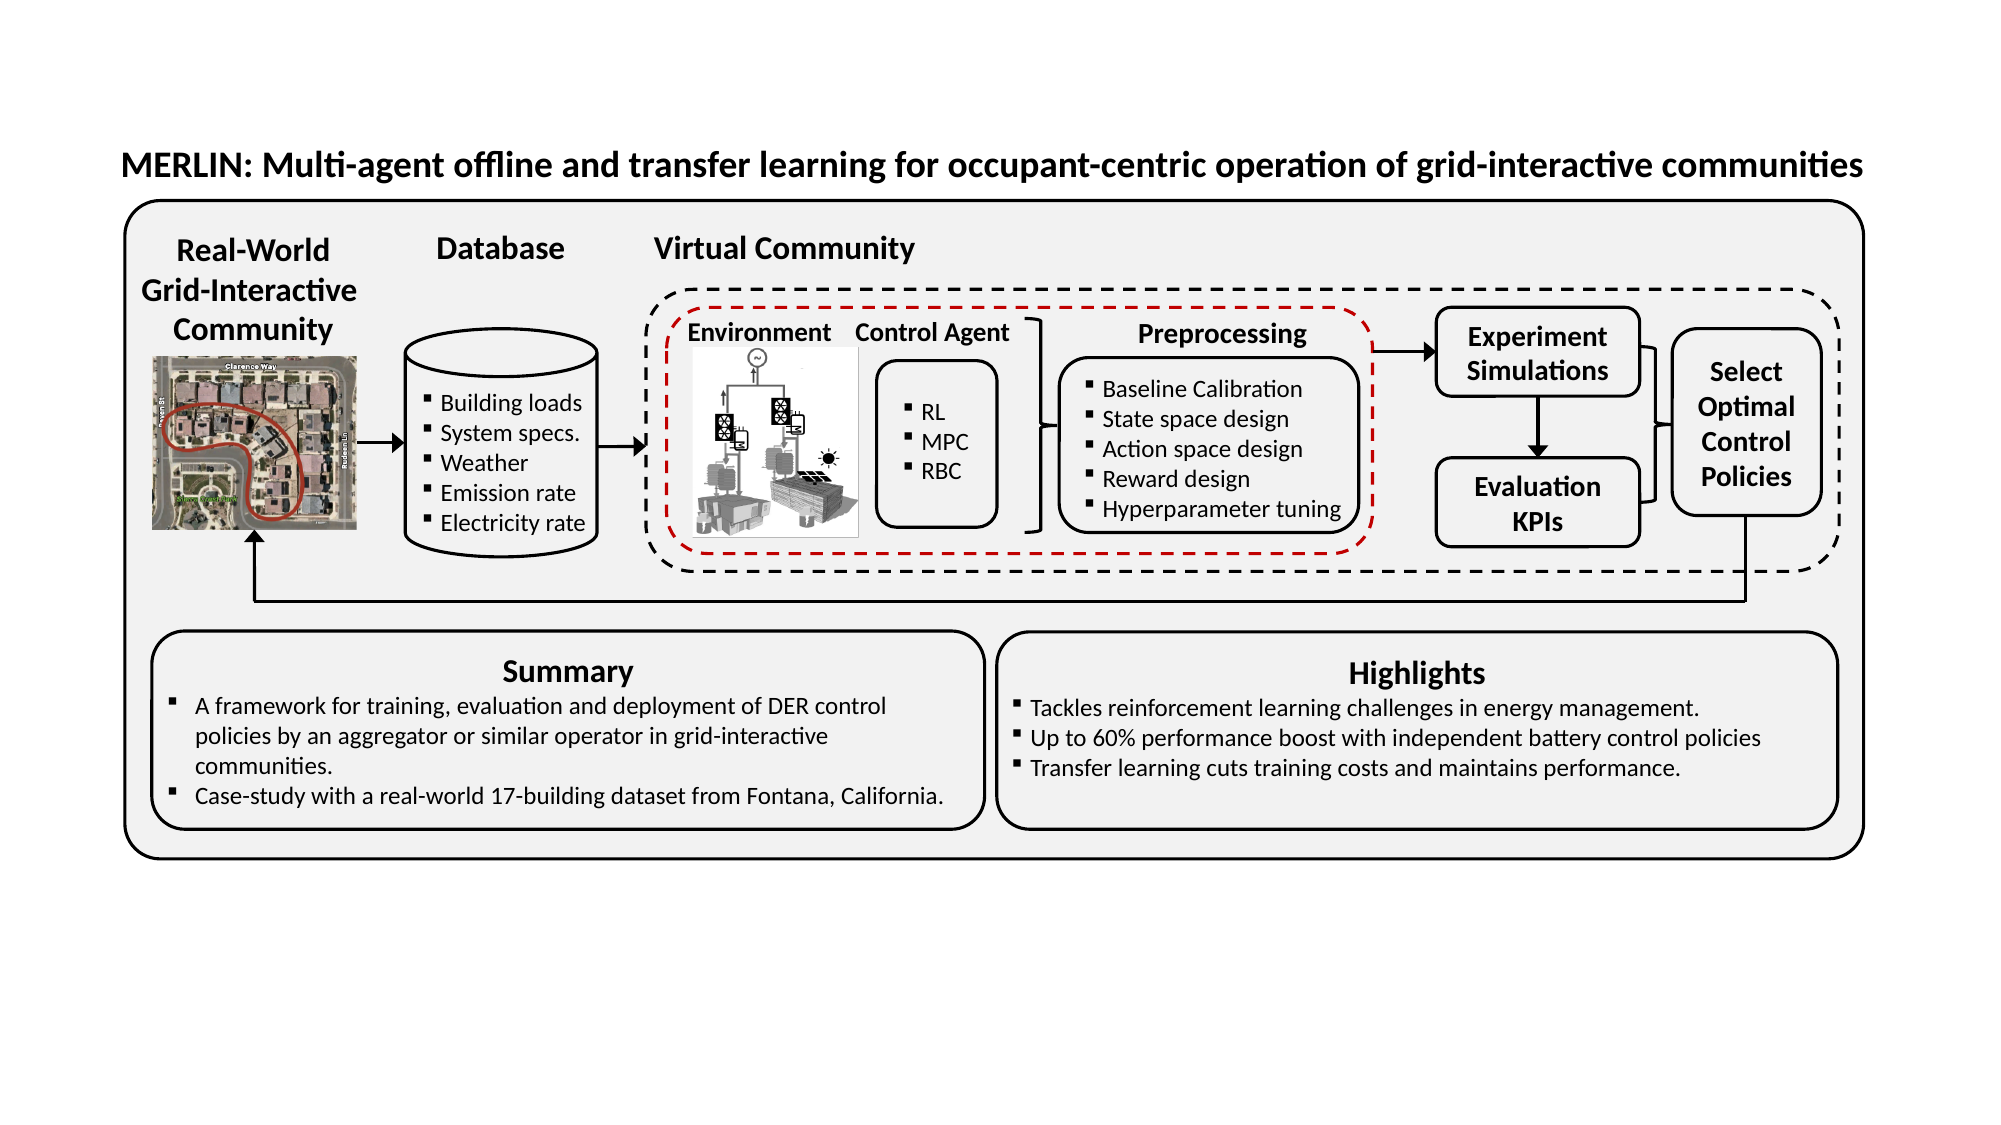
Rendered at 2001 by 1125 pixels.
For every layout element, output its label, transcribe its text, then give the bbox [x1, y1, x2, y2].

text_box [159, 817, 978, 830]
picture [152, 355, 357, 530]
text_box [1004, 631, 1831, 644]
text_box [124, 200, 1864, 859]
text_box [671, 307, 997, 528]
text_box MERLIN: Multi-agent offline and transfer learning for occupant-centric operation of grid-interactive communities [101, 132, 1886, 192]
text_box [405, 218, 603, 557]
text_box [160, 630, 977, 642]
text_box Virtual Community [639, 218, 931, 274]
text_box [644, 288, 1841, 573]
picture [692, 347, 859, 538]
text_box Highlights Tackles reinforcement learning challenges in energy management. Up to 60% performance boost with independent battery control policies Transfer learning cuts training costs and maintains performance. [996, 644, 1838, 789]
text_box Real-World Grid-Interactive Community [124, 220, 383, 355]
text_box [1638, 346, 1673, 503]
text_box [996, 789, 1838, 830]
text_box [1059, 306, 1373, 533]
text_box Summary A framework for training, evaluation and deployment of DER control policies by an aggregator or similar operator in grid-interactive communities. Case-study with a real-world 17-building dataset from Fontana, California. [152, 642, 985, 817]
